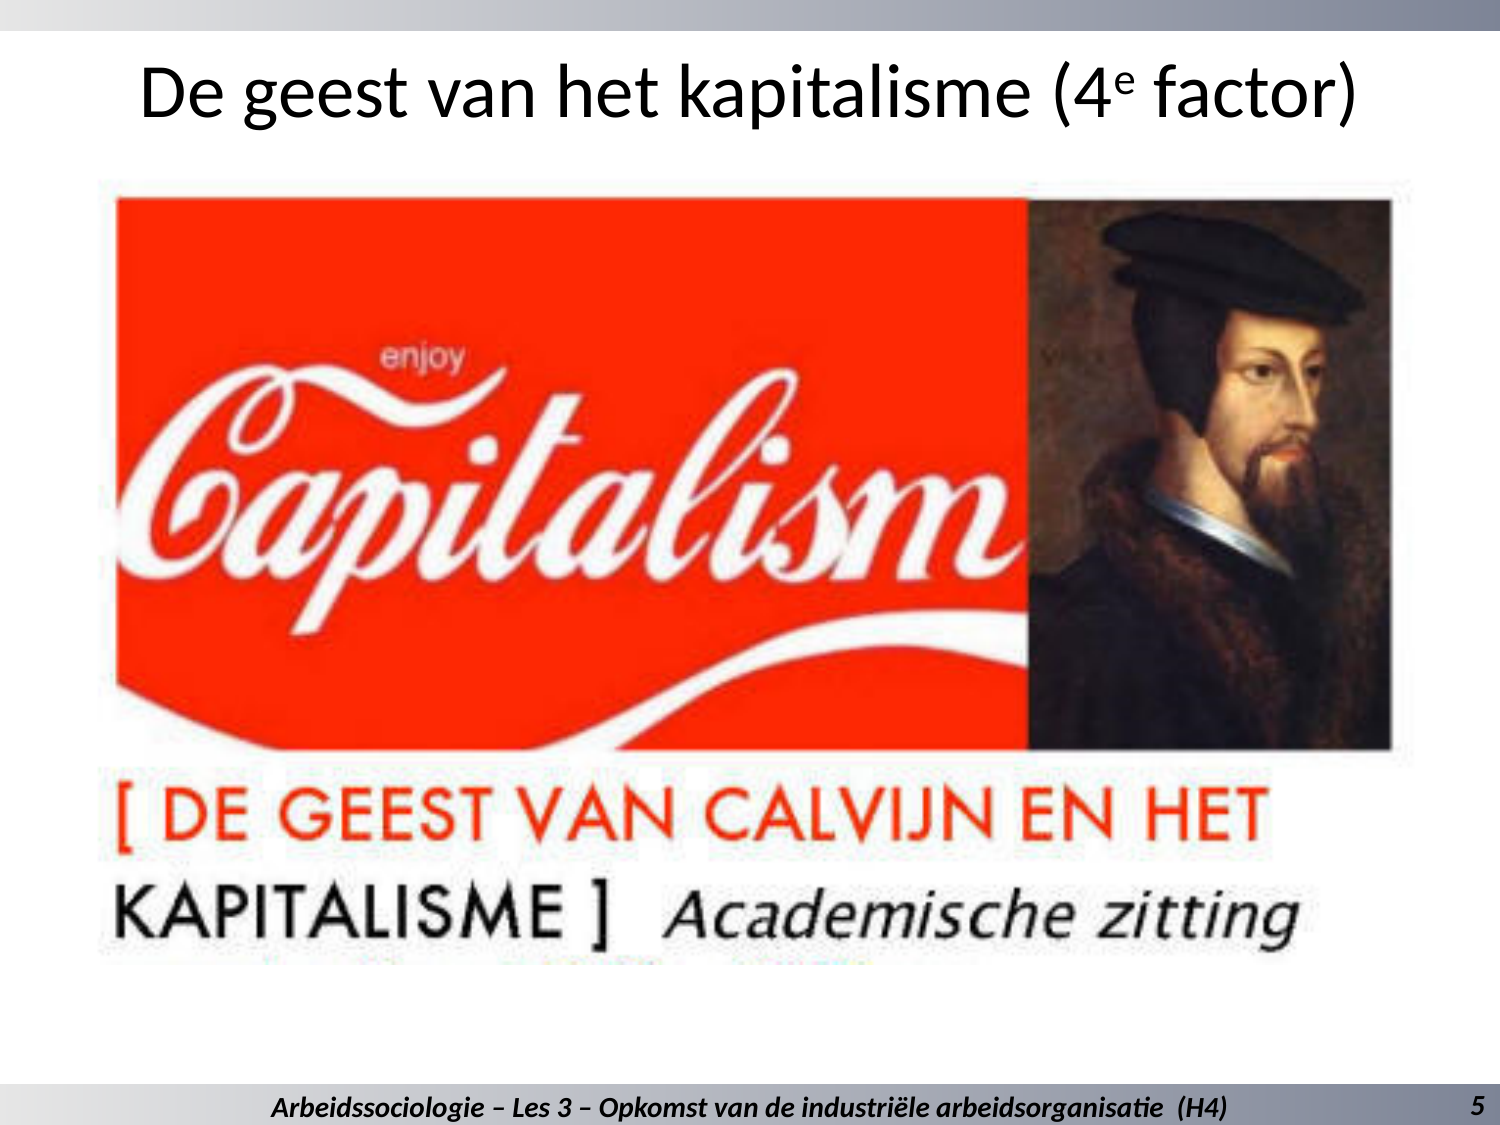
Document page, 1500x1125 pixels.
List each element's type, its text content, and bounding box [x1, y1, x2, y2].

text_box 5 [1074, 1082, 1500, 1125]
text_box [0, 0, 1500, 31]
title De geest van het kapitalisme (4e factor) [29, 31, 1471, 173]
picture [64, 160, 1423, 965]
footer Arbeidssociologie – Les 3 – Opkomst van de industriële arbeidsorganisatie (H4) [0, 1084, 1074, 1125]
